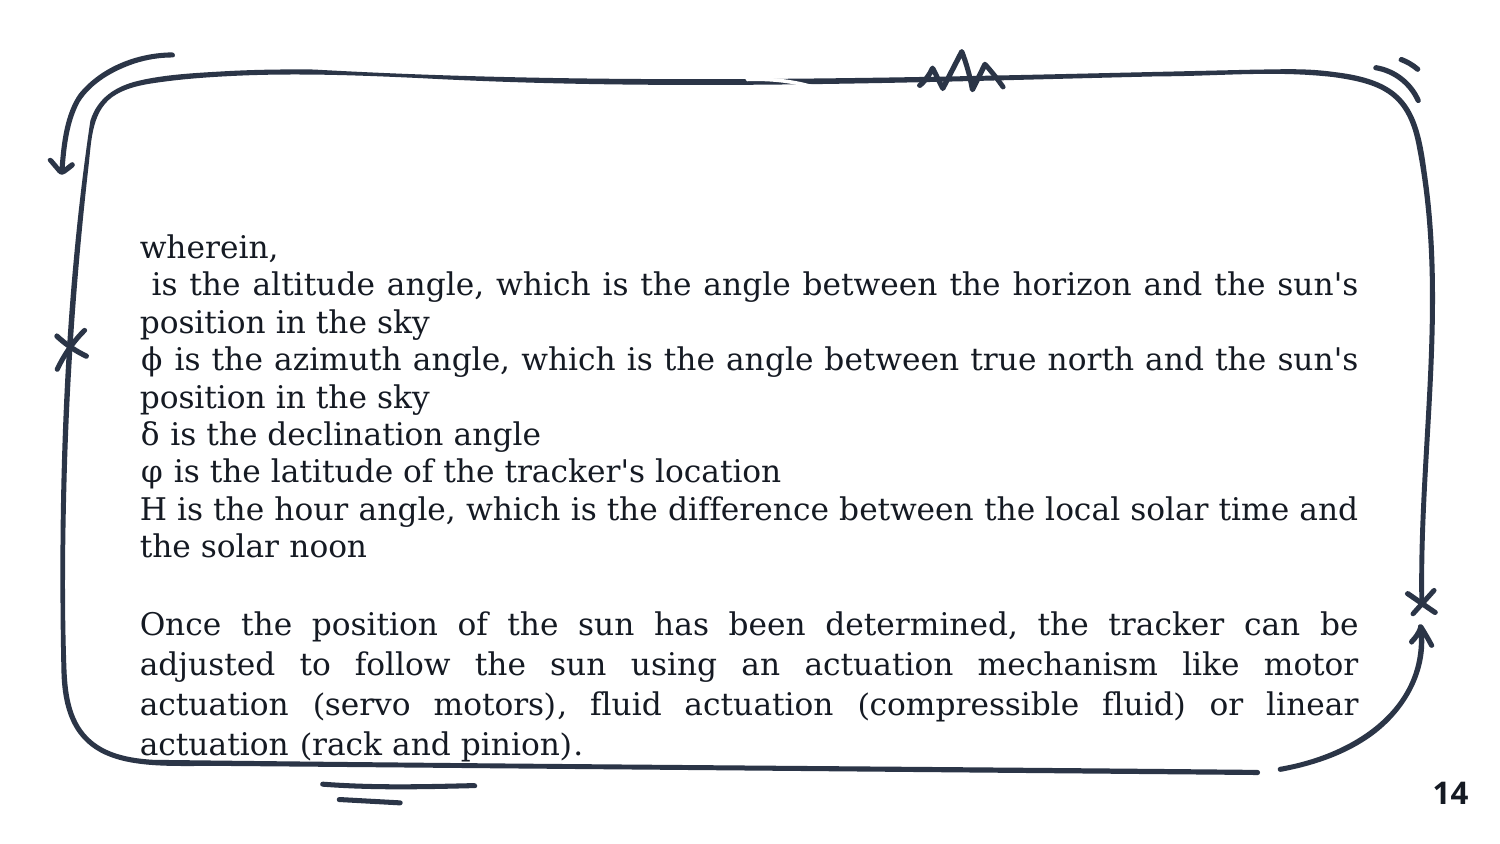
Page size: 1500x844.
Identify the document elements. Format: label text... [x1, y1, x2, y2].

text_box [543, 77, 957, 482]
slide_number 14 [1378, 769, 1469, 820]
